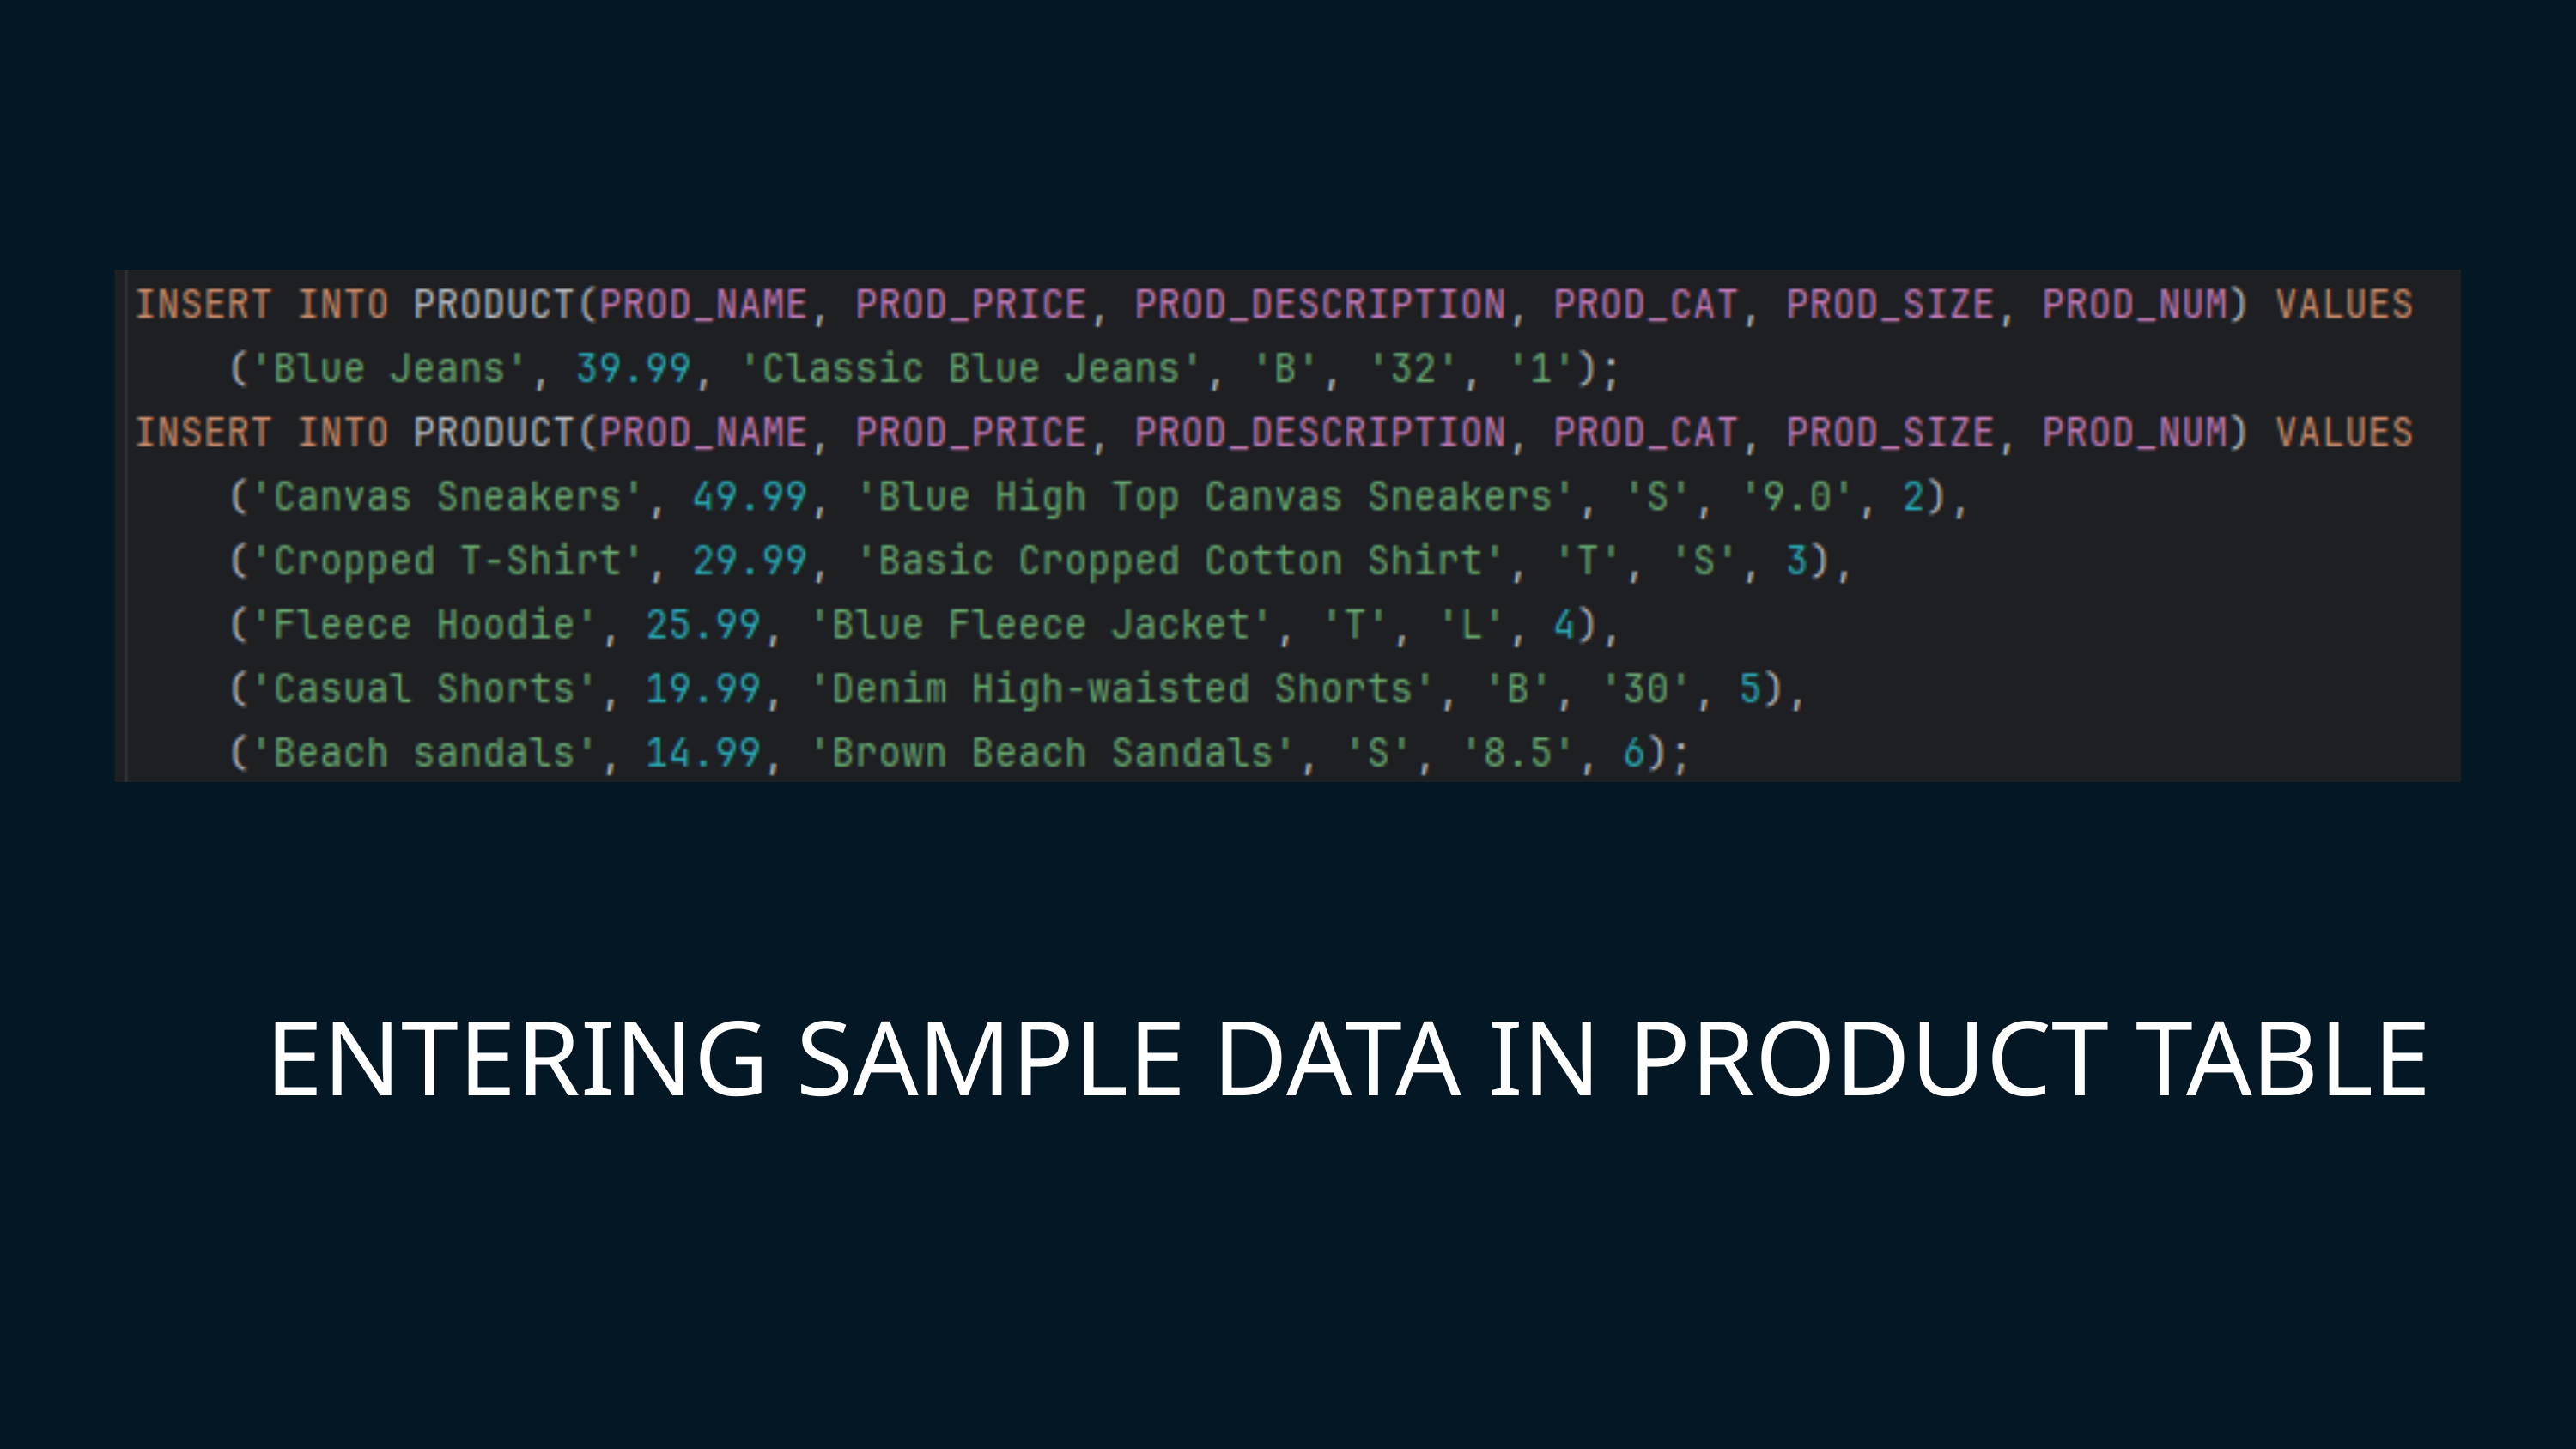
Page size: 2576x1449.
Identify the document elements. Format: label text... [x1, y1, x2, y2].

text_box [114, 270, 2462, 782]
text_box ENTERING SAMPLE DATA IN PRODUCT TABLE [114, 972, 2432, 1117]
